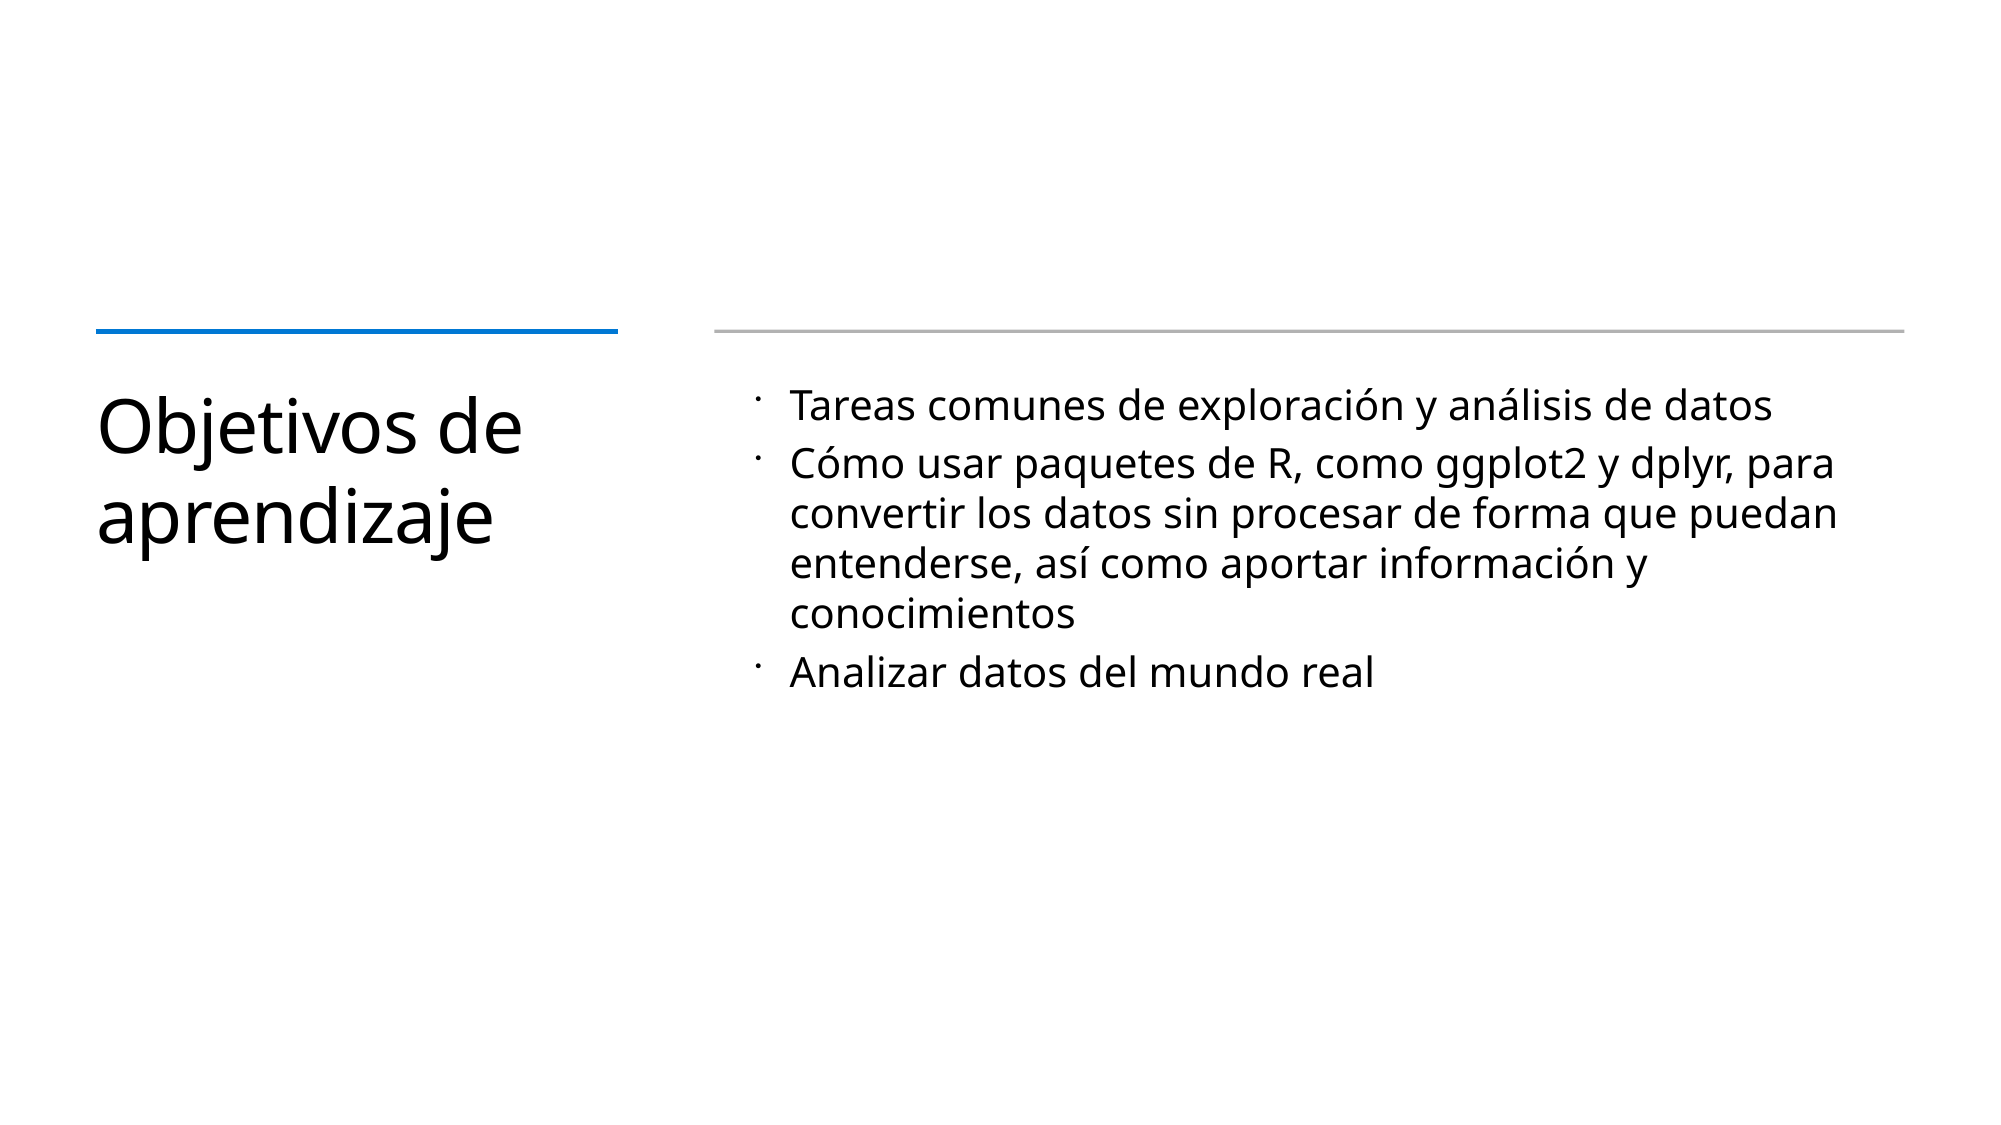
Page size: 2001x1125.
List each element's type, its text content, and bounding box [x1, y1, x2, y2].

list Tareas comunes de exploración y análisis de datos Cómo usar paquetes de R, como ggplot2 y dplyr, para convertir los datos sin procesar de forma que puedan entenderse, así como aportar información y conocimientos Analizar datos del mundo real [714, 378, 1905, 652]
title Objetivos de aprendizaje [96, 378, 618, 561]
